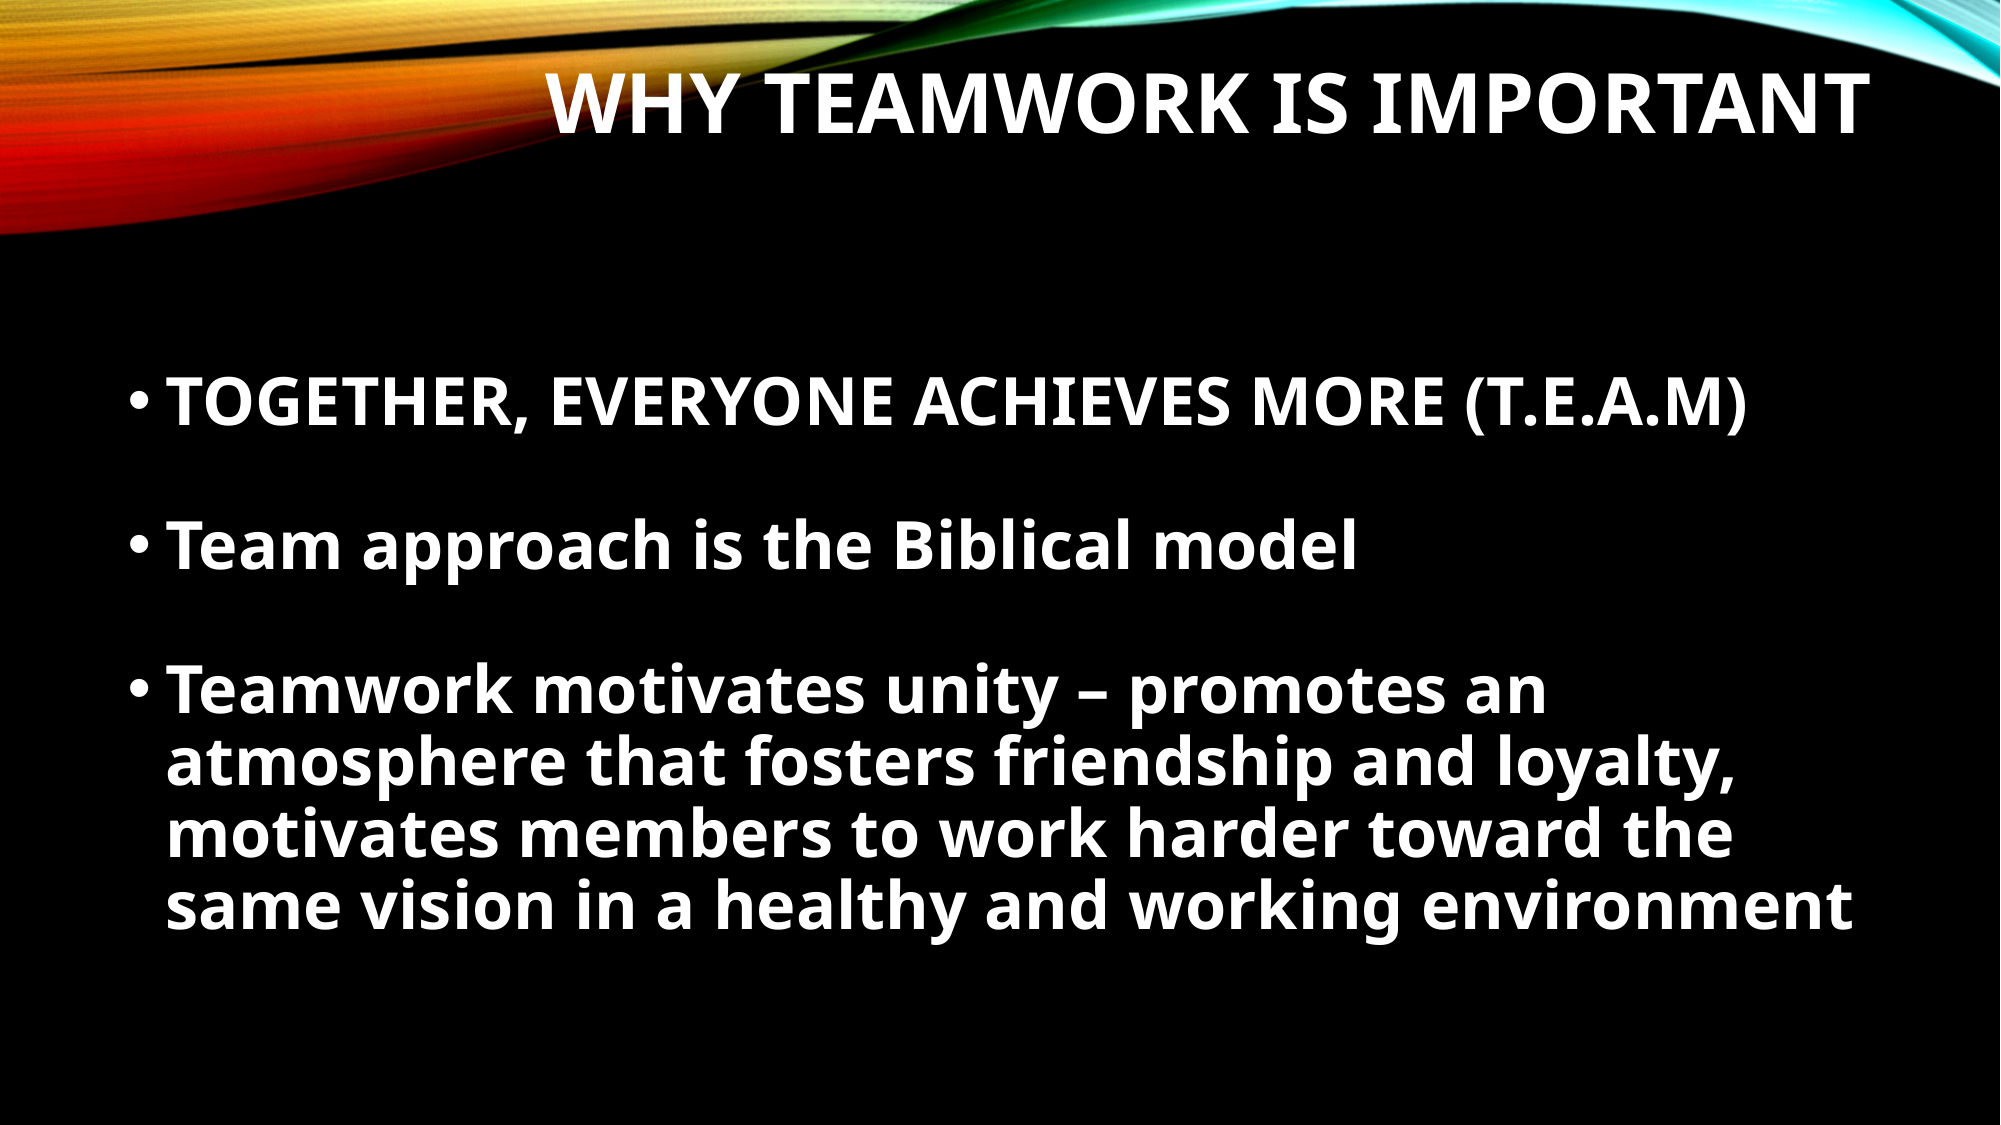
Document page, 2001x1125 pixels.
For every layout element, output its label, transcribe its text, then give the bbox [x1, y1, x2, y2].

picture [0, 0, 2000, 237]
list TOGETHER, EVERYONE ACHIEVES MORE (T.E.A.M) Team approach is the Biblical model Teamwork motivates unity – promotes an atmosphere that fosters friendship and loyalty, motivates members to work harder toward the same vision in a healthy and working environment [112, 360, 1888, 1021]
title WHY TEAMWORK IS IMPORTANT [474, 0, 1888, 213]
